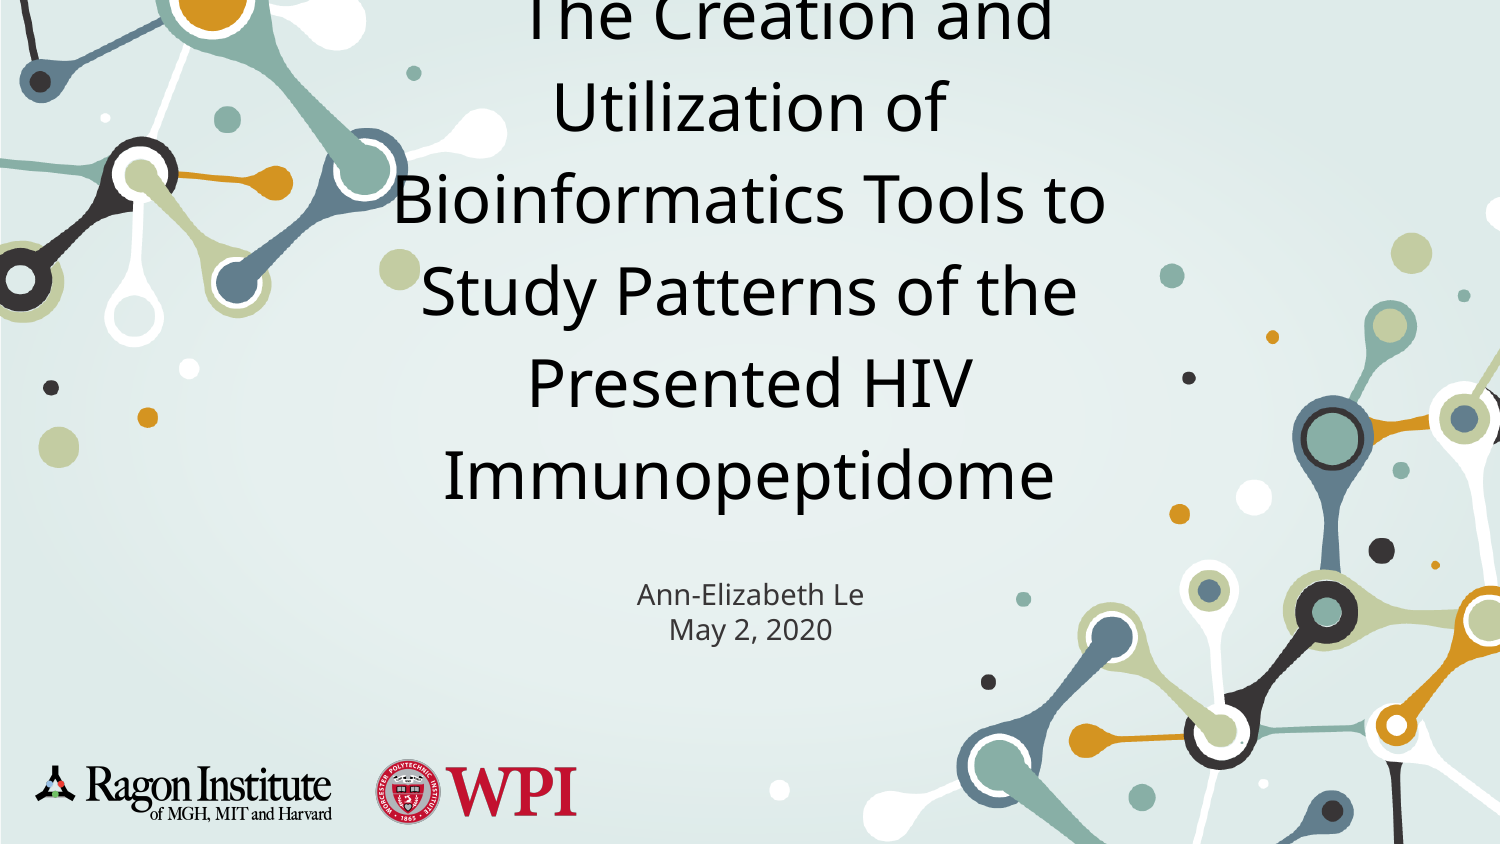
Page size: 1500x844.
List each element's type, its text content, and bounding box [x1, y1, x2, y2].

picture [0, 0, 1500, 844]
title The Creation and Utilization of Bioinformatics Tools to Study Patterns of the Presented HIV Immunopeptidome [315, 241, 1185, 528]
subtitle Ann-Elizabeth Le May 2, 2020 [547, 561, 954, 640]
